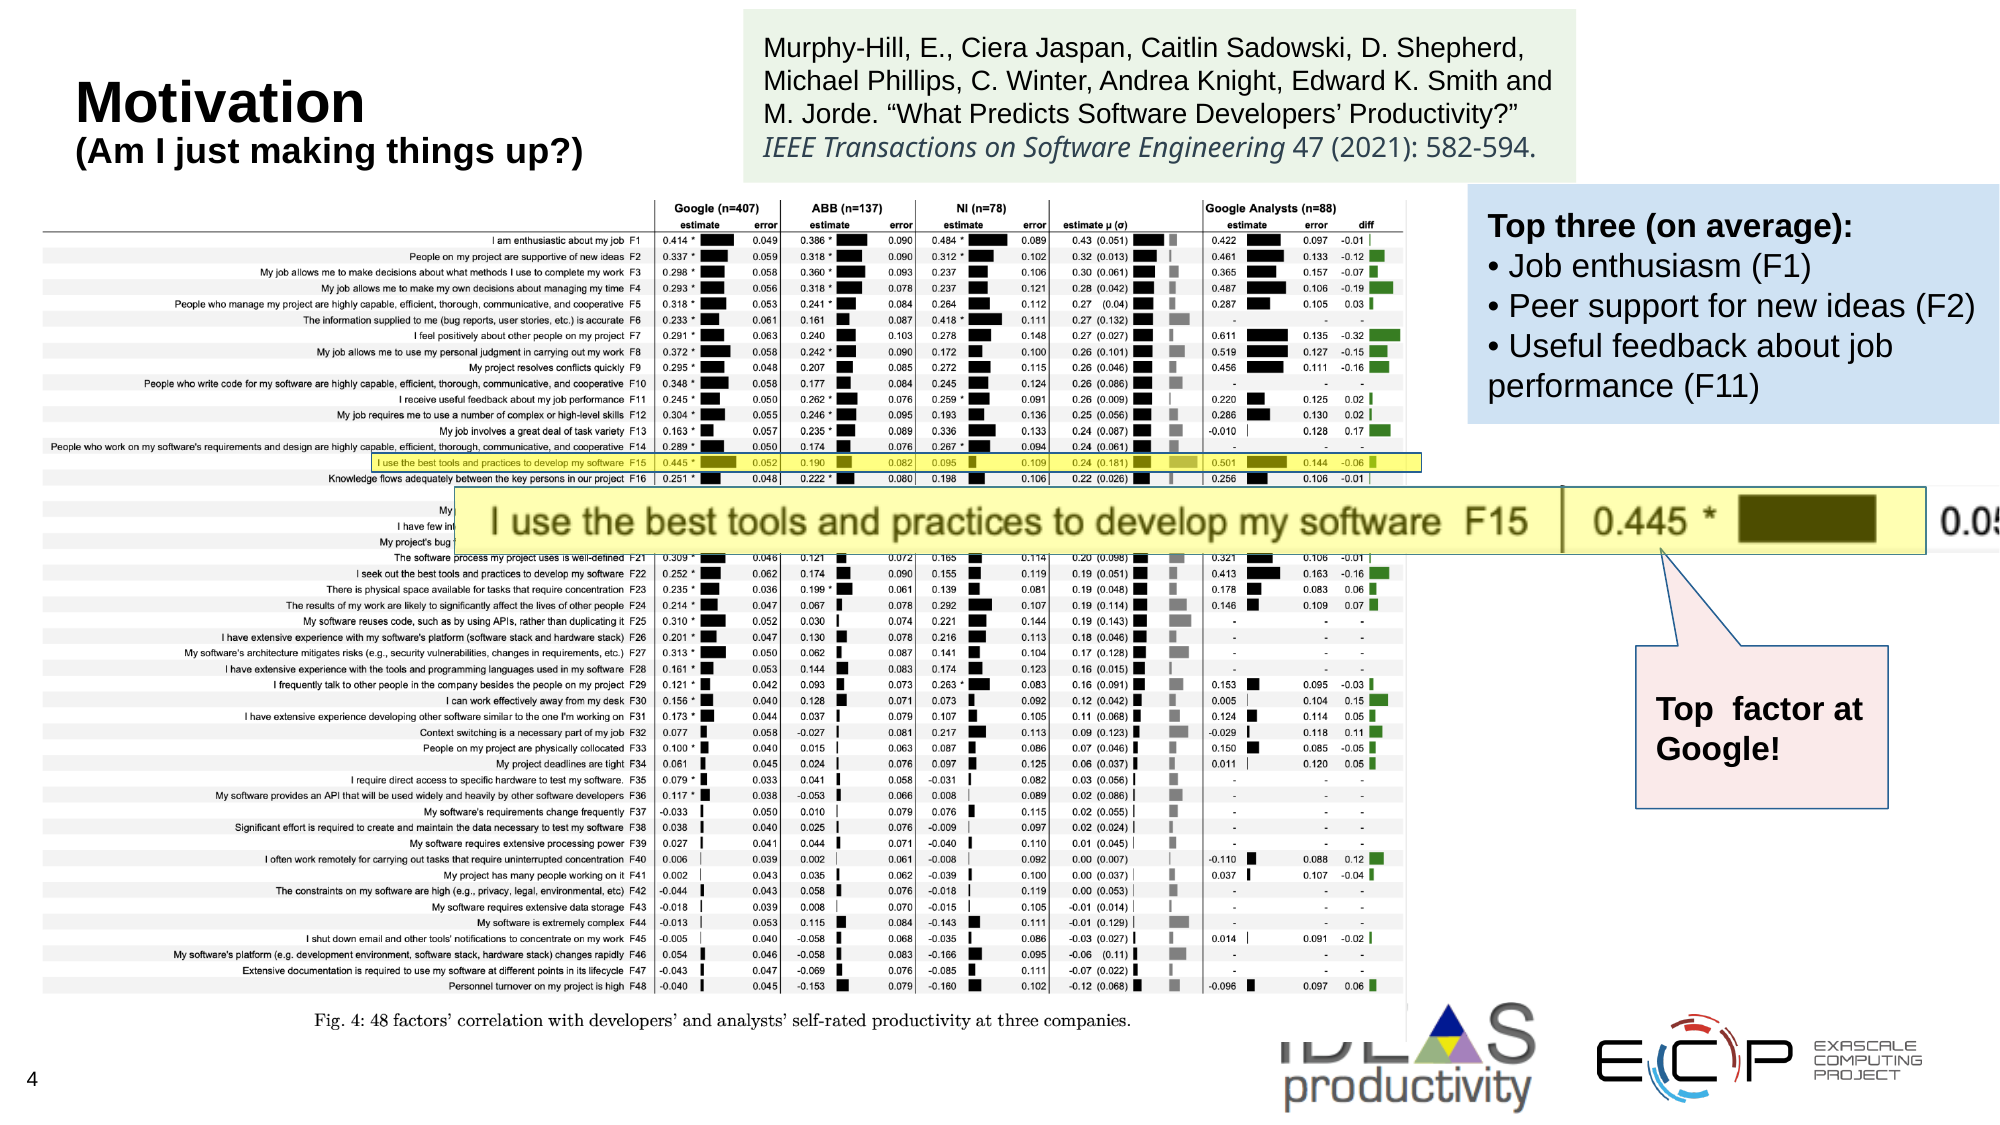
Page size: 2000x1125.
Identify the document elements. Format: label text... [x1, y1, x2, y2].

picture [1597, 1014, 1922, 1103]
text_box Top three (on average): • Job enthusiasm (F1) • Peer support for new ideas (F2) • Useful feedback about job performance (F11) [1467, 184, 2000, 424]
text_box [1411, 453, 1422, 473]
picture [33, 200, 2000, 1114]
title Motivation (Am I just making things up?) [59, 67, 1927, 218]
text_box Top factor at Google! [1635, 564, 1889, 809]
text_box Murphy-Hill, E., Ciera Jaspan, Caitlin Sadowski, D. Shepherd, Michael Phillips, C. Winter, Andrea Knight, Edward K. Smith and M. Jorde. “What Predicts Software Developers’ Productivity?” IEEE Transactions on Software Engineering 47 (2021): 582-594. [743, 9, 1577, 183]
